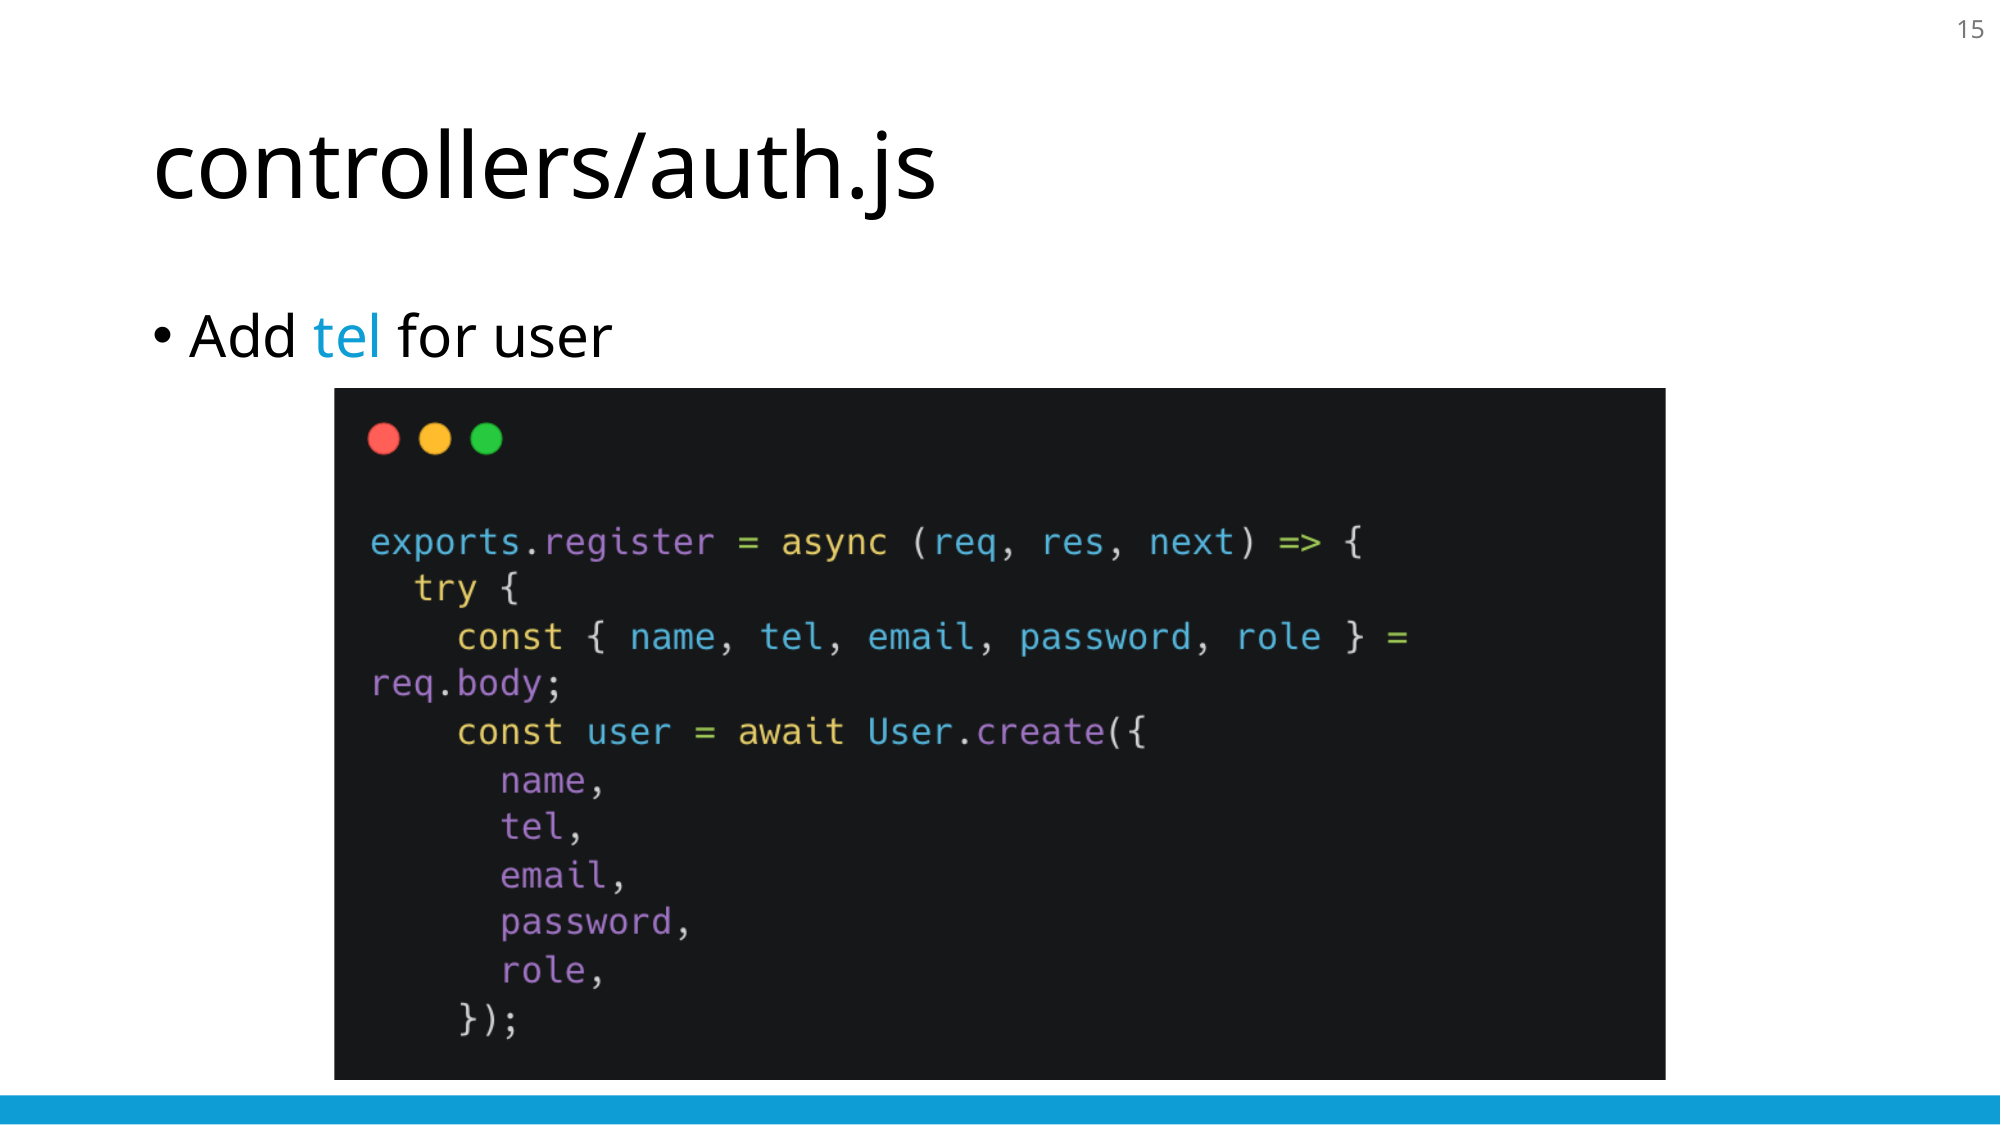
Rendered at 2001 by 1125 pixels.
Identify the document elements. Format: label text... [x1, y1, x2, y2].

title controllers/auth.js [137, 59, 1863, 278]
picture [333, 387, 1667, 1080]
list Add tel for user [137, 299, 1863, 1014]
slide_number 15 [1550, 0, 2000, 61]
